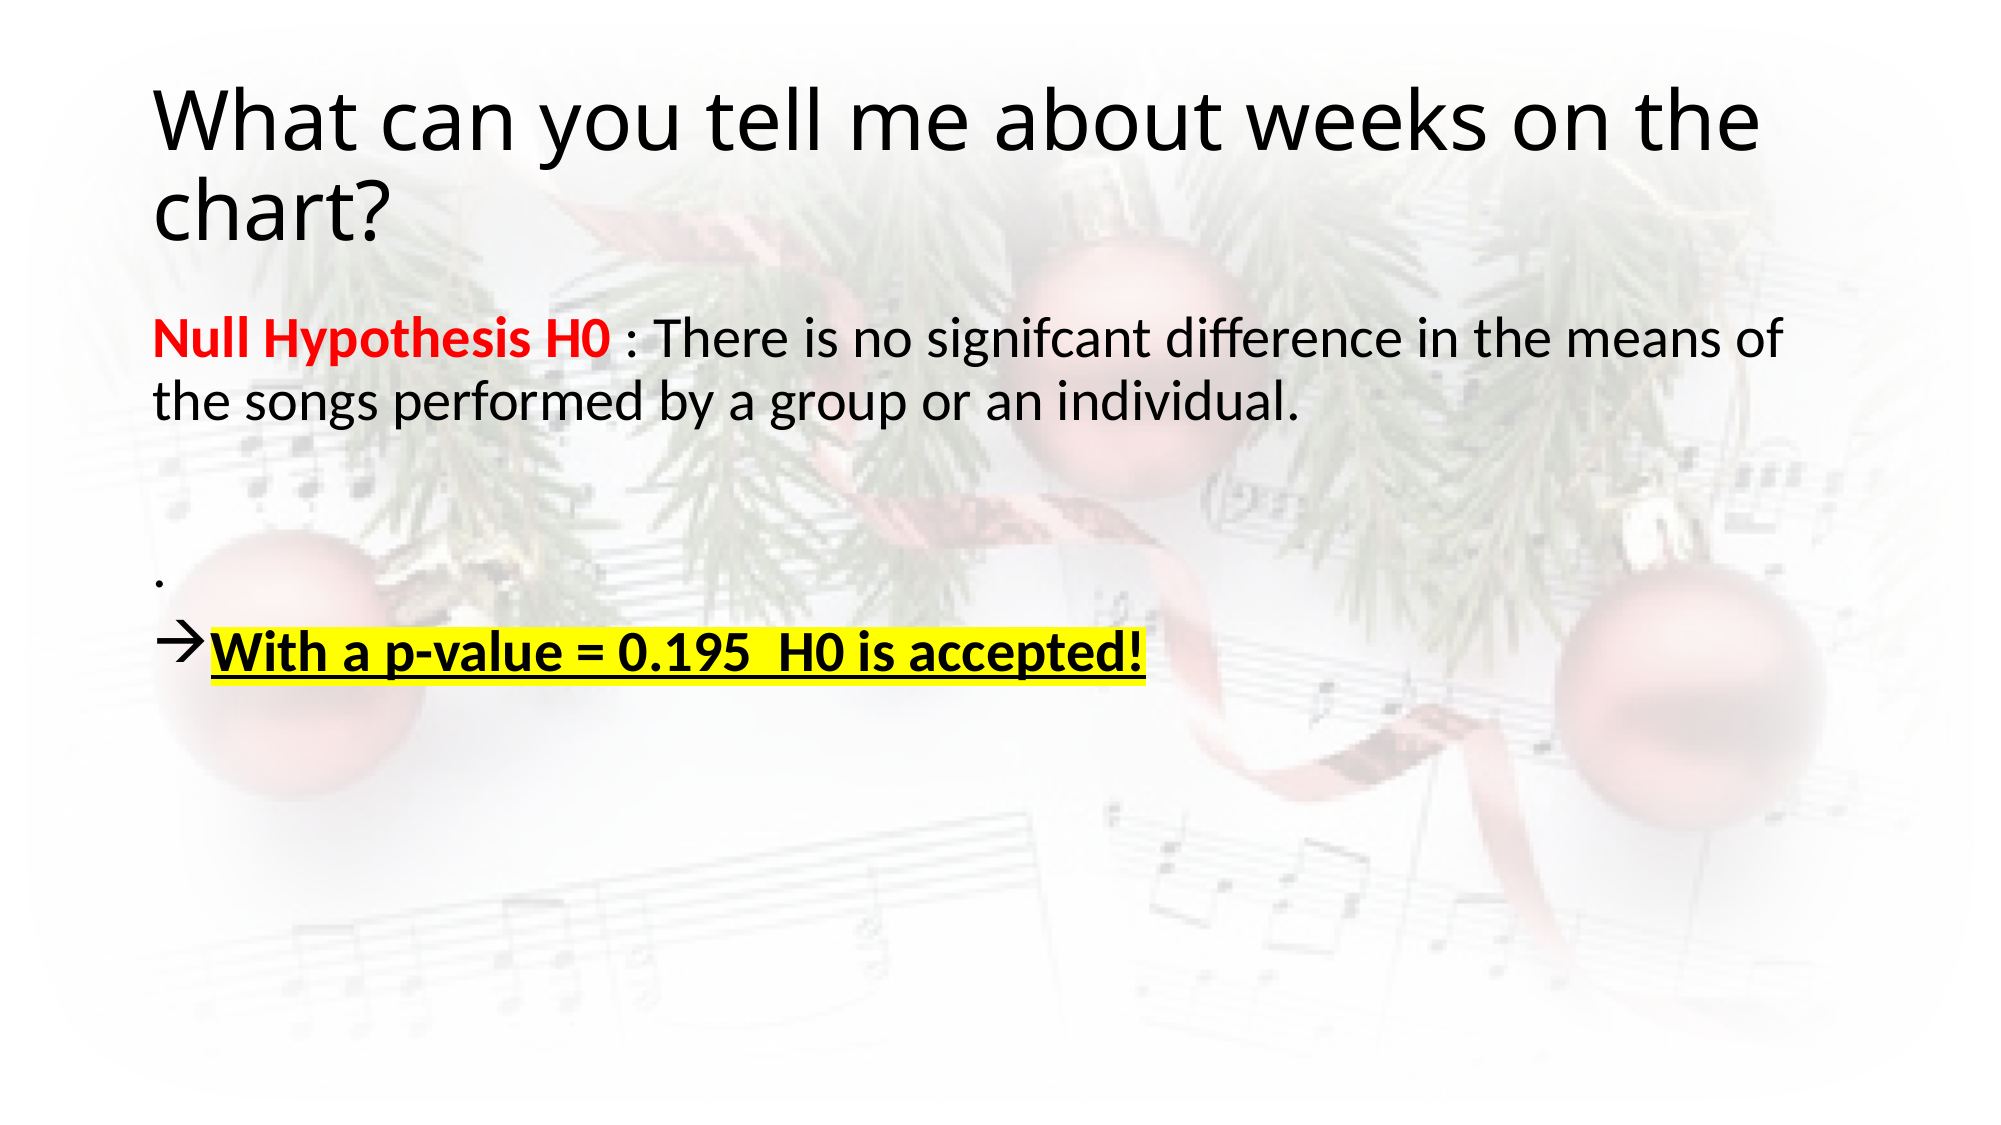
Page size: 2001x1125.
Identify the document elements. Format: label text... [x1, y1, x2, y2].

list Null Hypothesis H0 : There is no signifcant difference in the means of the songs performed by a group or an individual. . With a p-value = 0.195 H0 is accepted! [137, 299, 1863, 1014]
title What can you tell me about weeks on the chart? [137, 59, 1863, 278]
